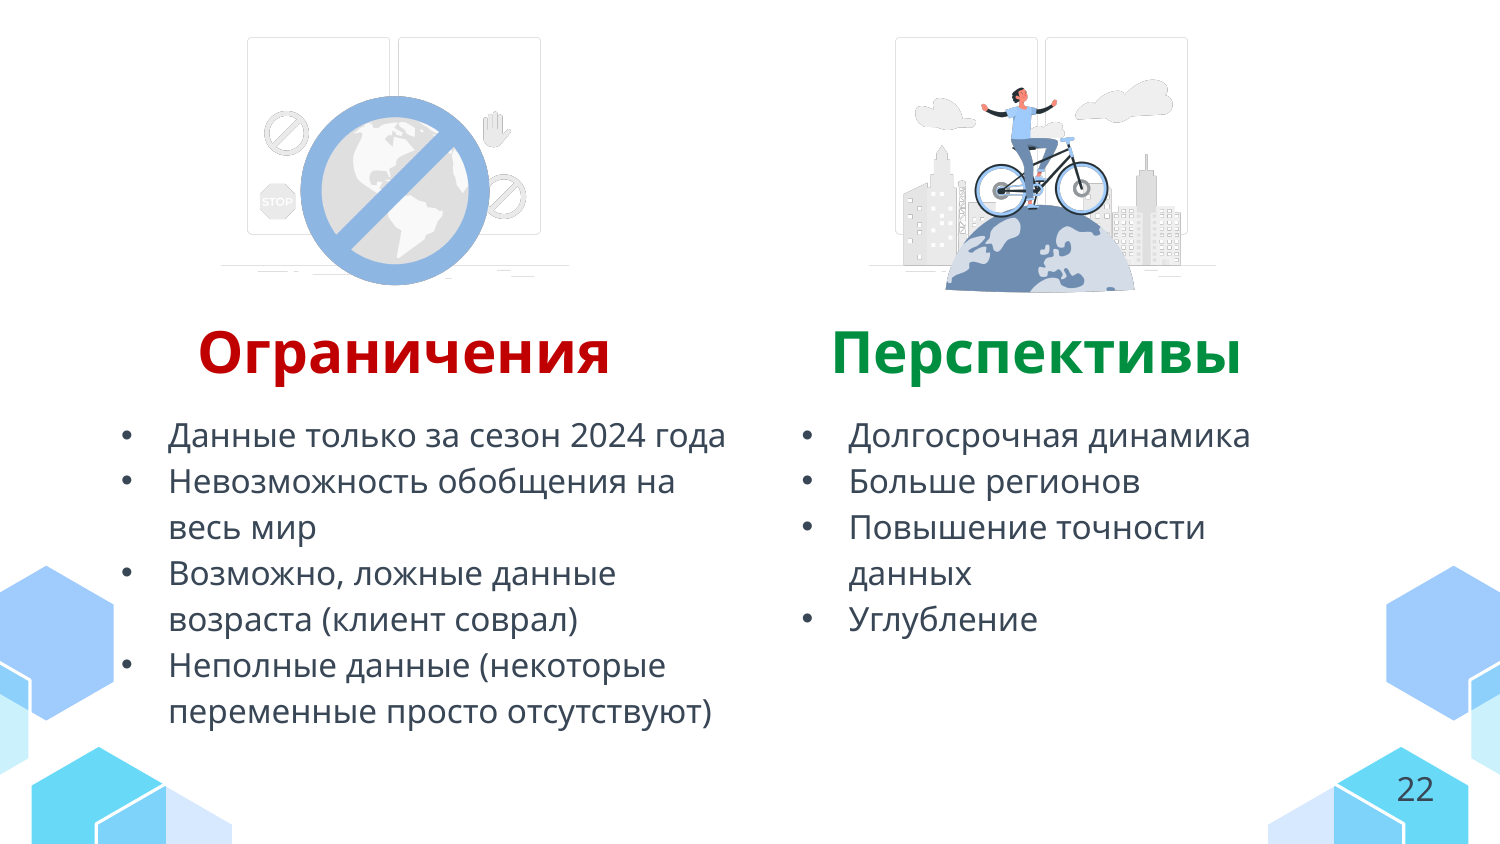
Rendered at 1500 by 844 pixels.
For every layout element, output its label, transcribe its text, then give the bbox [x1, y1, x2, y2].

subtitle Долгосрочная динамика Больше регионов Повышение точности данных Углубление [786, 393, 1345, 817]
text_box Перспективы [810, 299, 1263, 394]
title Ограничения [178, 299, 631, 393]
picture [869, 0, 1217, 347]
picture [221, 0, 569, 347]
subtitle Данные только за сезон 2024 года Невозможность обобщения на весь мир Возможно, ложные данные возраста (клиент соврал) Неполные данные (некоторые переменные просто отсутствуют) [106, 393, 750, 829]
text_box 22 [1381, 760, 1500, 816]
